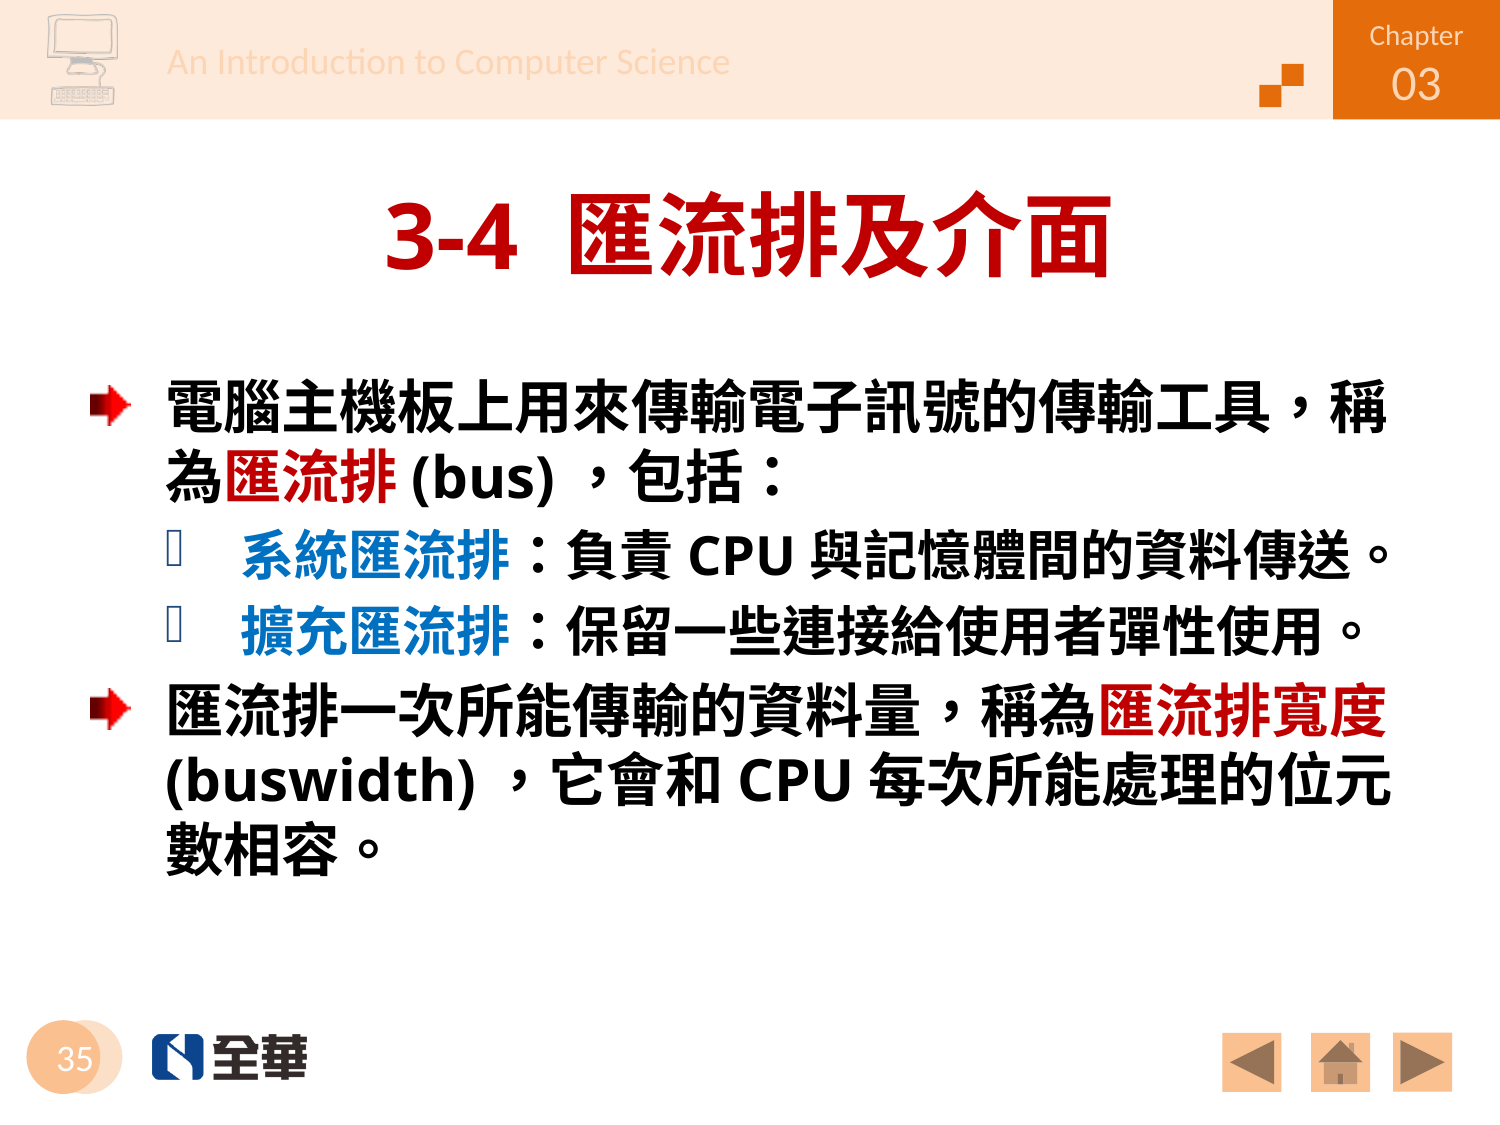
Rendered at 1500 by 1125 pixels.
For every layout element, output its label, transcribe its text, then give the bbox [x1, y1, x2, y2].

picture [152, 1034, 307, 1080]
picture [90, 385, 131, 426]
title 3-4 匯流排及介面 [75, 138, 1425, 327]
picture [47, 14, 118, 106]
picture [90, 688, 131, 730]
list 電腦主機板上用來傳輸電子訊號的傳輸工具，稱為匯流排(bus)，包括： 系統匯流排：負責CPU與記憶體間的資料傳送。 擴充匯流排：保留一些連接給使用者彈性使用。 匯流排一次所能傳輸的資料量，稱為匯流排寬度(buswidth)，它會和CPU每次所能處理的位元數相容。 [75, 363, 1425, 1005]
